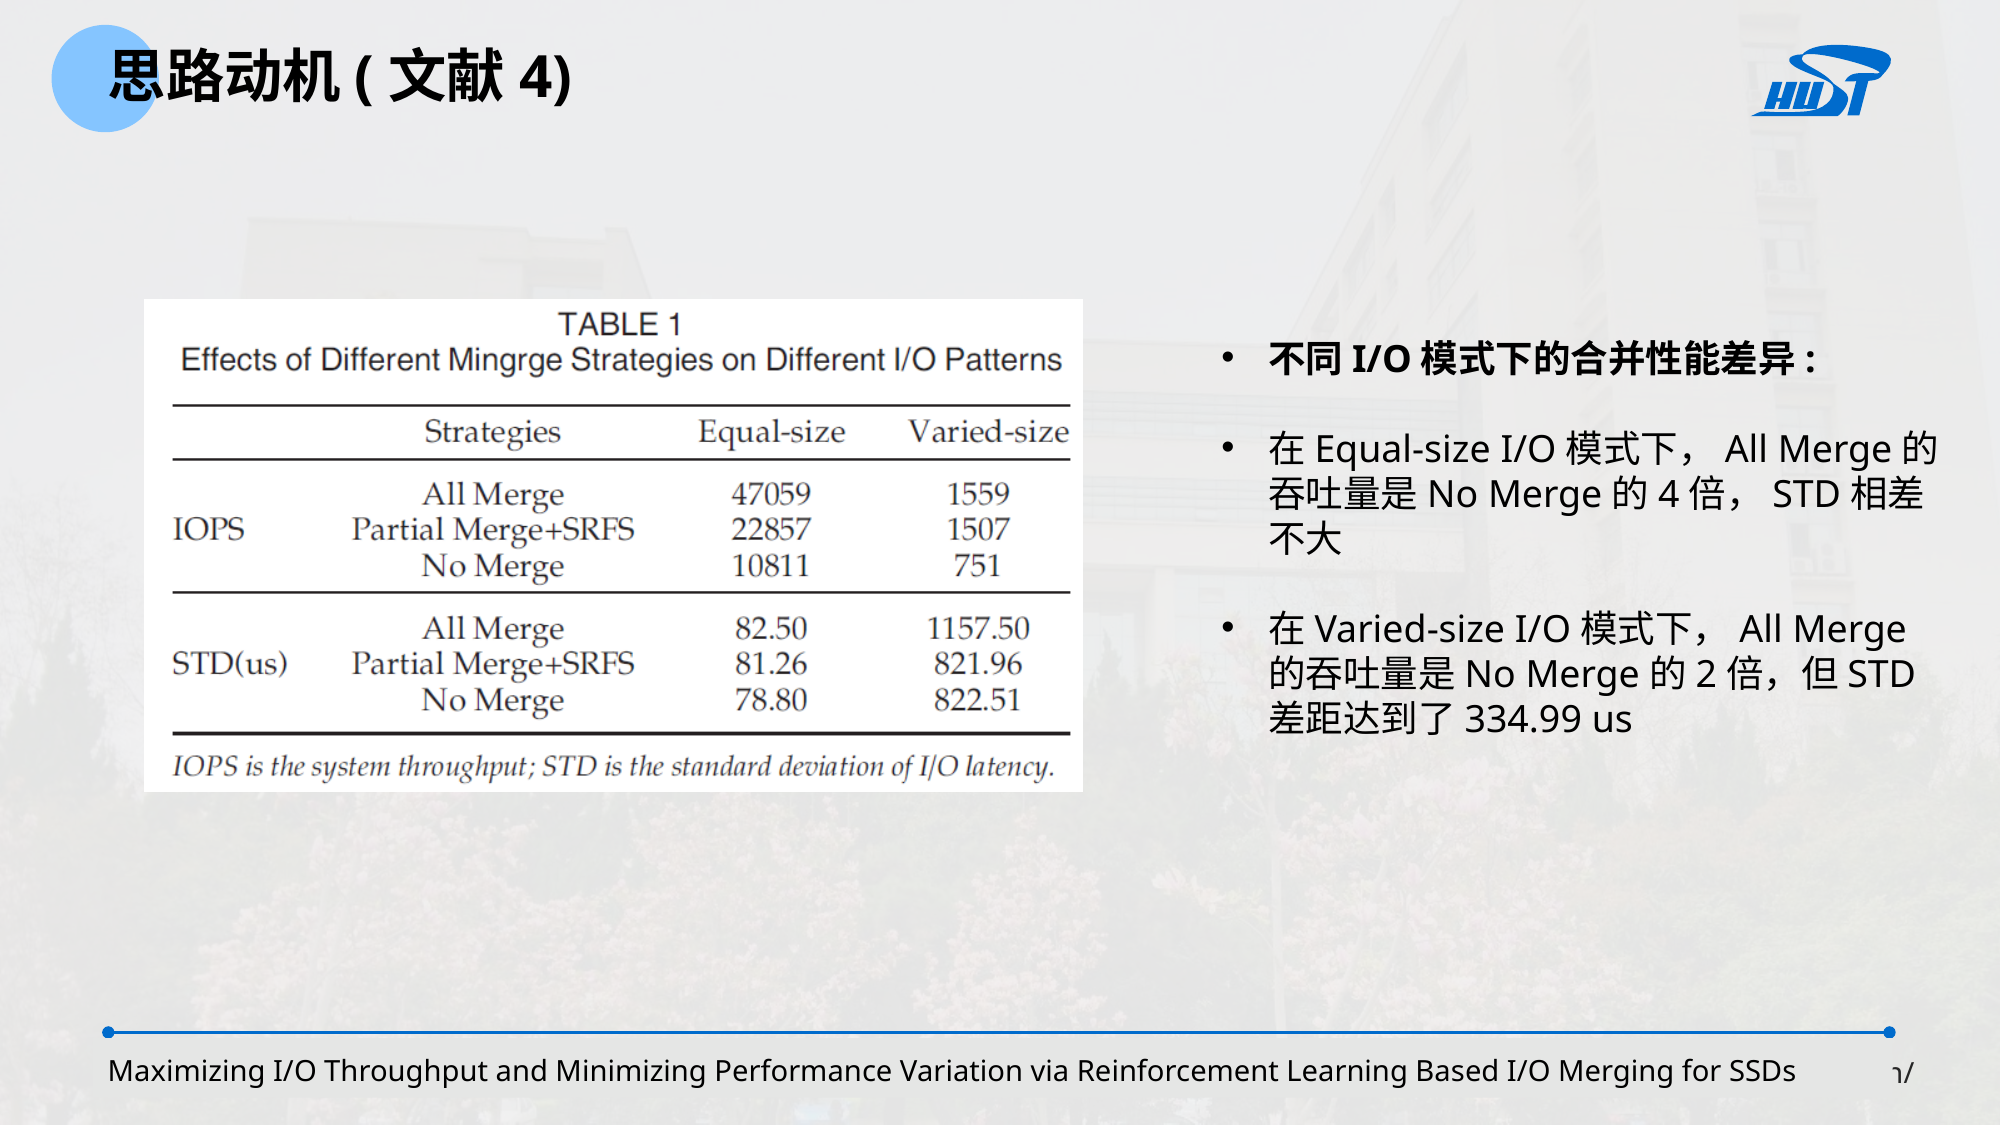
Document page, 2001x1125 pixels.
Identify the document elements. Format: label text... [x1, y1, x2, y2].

text_box 不同I/O模式下的合并性能差异: 在Equal-size I/O模式下，All Merge的吞吐量是No Merge的4倍，STD相差不大 在Varied-size I/O模式下，All Merge的吞吐量是No Merge的2倍，但STD差距达到了334.99 us [1206, 327, 1957, 747]
text_box Maximizing I/O Throughput and Minimizing Performance Variation via Reinforcement Learning Based I/O Merging for SSDs [92, 1038, 1893, 1095]
list 思路动机(文献4) [93, 43, 887, 114]
picture [144, 299, 1083, 792]
text_box [92, 1037, 1894, 1099]
